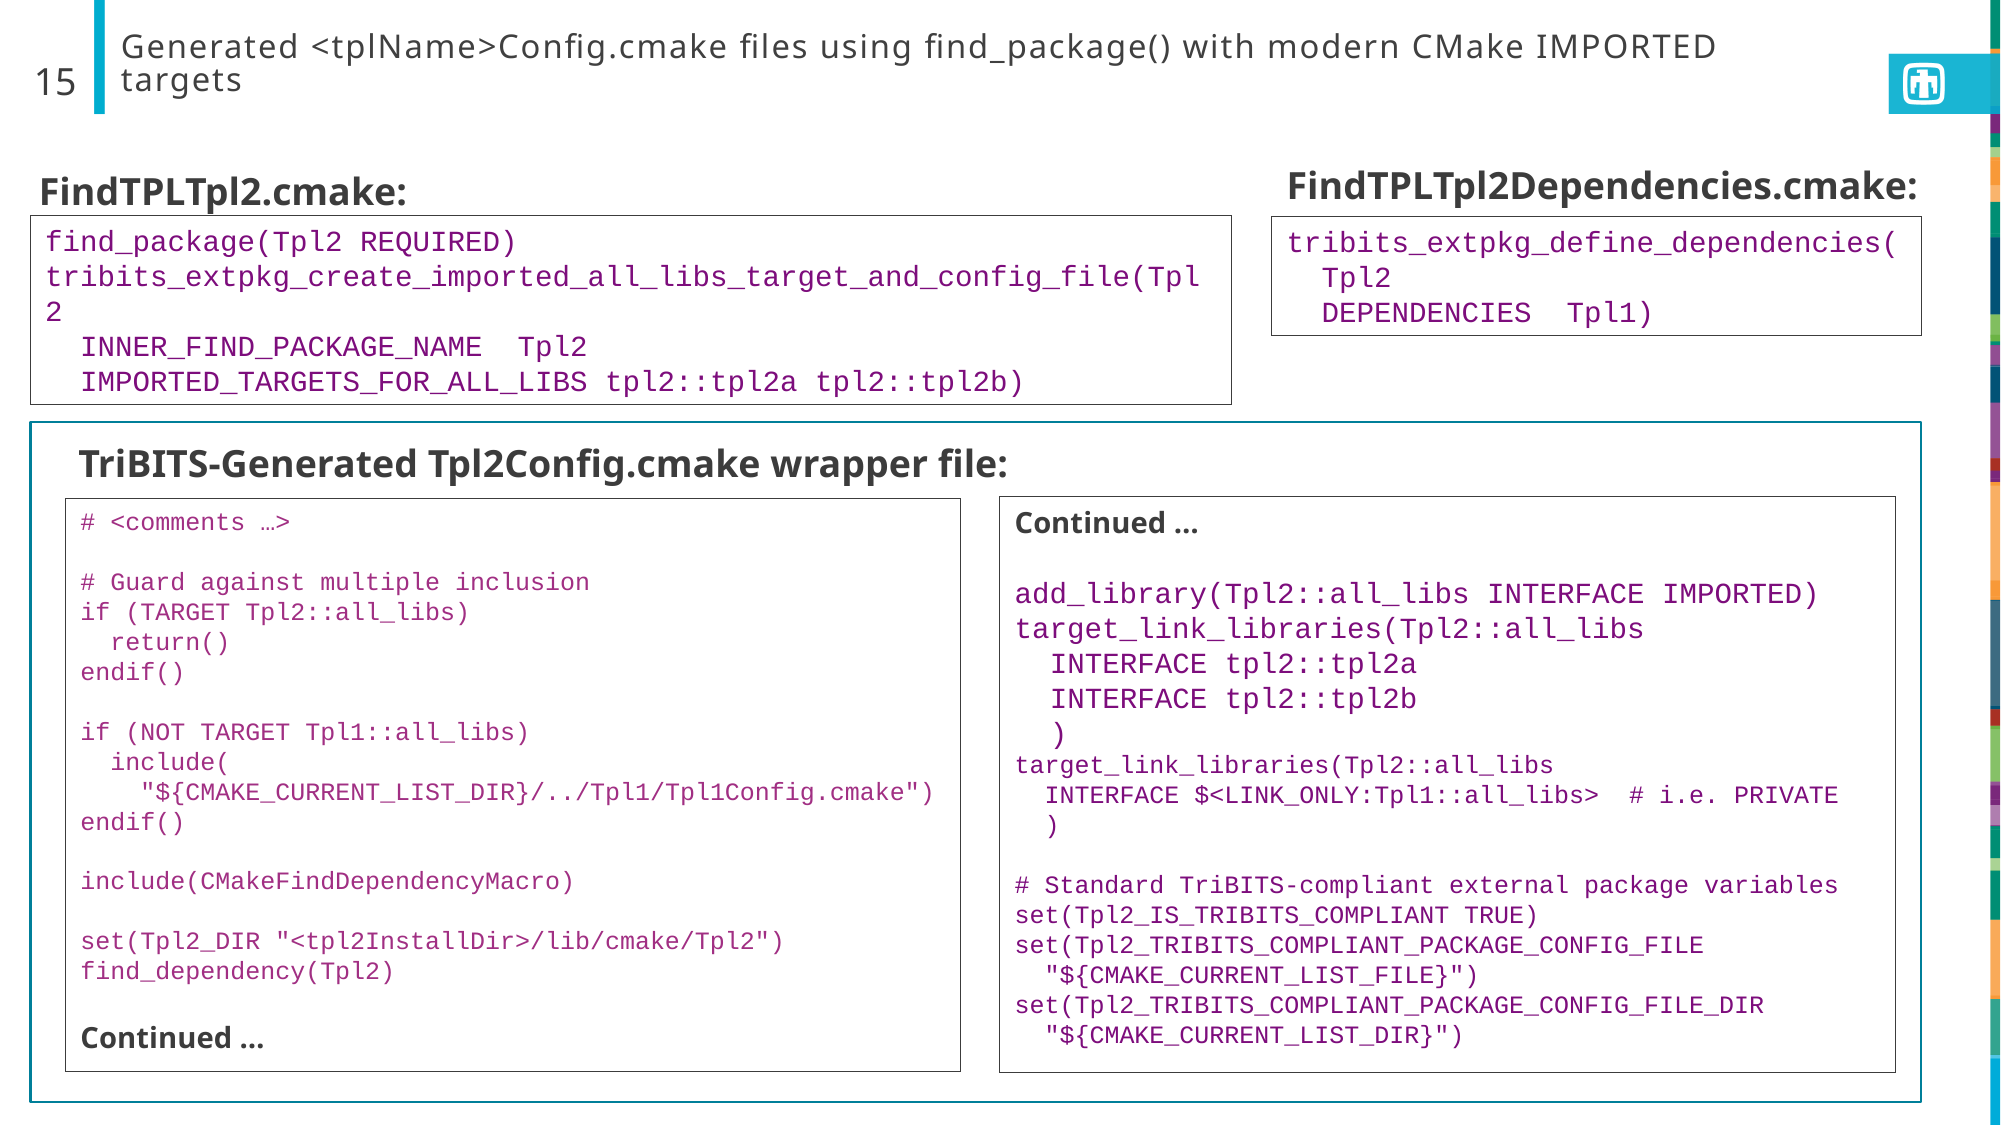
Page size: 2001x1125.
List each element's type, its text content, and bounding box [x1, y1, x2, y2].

text_box tribits_extpkg_define_dependencies( Tpl2 DEPENDENCIES Tpl1) [1271, 216, 1922, 336]
slide_number 15 [0, 58, 92, 153]
text_box # <comments …> # Guard against multiple inclusion if (TARGET Tpl2::all_libs) return() endif() if (NOT TARGET Tpl1::all_libs) include( "${CMAKE_CURRENT_LIST_DIR}/../Tpl1/Tpl1Config.cmake") endif() include(CMakeFindDependencyMacro) set(Tpl2_DIR "<tpl2InstallDir>/lib/cmake/Tpl2") find_dependency(Tpl2) Continued … [65, 498, 961, 1072]
picture [0, 0, 2001, 1125]
text_box Continued … add_library(Tpl2::all_libs INTERFACE IMPORTED) target_link_libraries(Tpl2::all_libs INTERFACE tpl2::tpl2a INTERFACE tpl2::tpl2b ) target_link_libraries(Tpl2::all_libs INTERFACE $<LINK_ONLY:Tpl1::all_libs> # i.e. PRIVATE ) # Standard TriBITS-compliant external package variables set(Tpl2_IS_TRIBITS_COMPLIANT TRUE) set(Tpl2_TRIBITS_COMPLIANT_PACKAGE_CONFIG_FILE "${CMAKE_CURRENT_LIST_FILE}") set(Tpl2_TRIBITS_COMPLIANT_PACKAGE_CONFIG_FILE_DIR "${CMAKE_CURRENT_LIST_DIR}") [999, 496, 1896, 1073]
text_box TriBITS-Generated Tpl2Config.cmake wrapper file: [63, 432, 1064, 493]
title Generated <tplName>Config.cmake files using find_package() with modern CMake IMPORTED targets [113, 24, 1830, 106]
text_box Generated SomeTplConfig.cmake [29, 421, 1922, 1103]
text_box 15 [2, 52, 92, 113]
text_box FindTPLTpl2Dependencies.cmake: [1271, 154, 1943, 215]
text_box find_package(Tpl2 REQUIRED) tribits_extpkg_create_imported_all_libs_target_and_config_file(Tpl2 INNER_FIND_PACKAGE_NAME Tpl2 IMPORTED_TARGETS_FOR_ALL_LIBS tpl2::tpl2a tpl2::tpl2b) [30, 215, 1232, 405]
text_box FindTPLTpl2.cmake: [24, 160, 433, 220]
